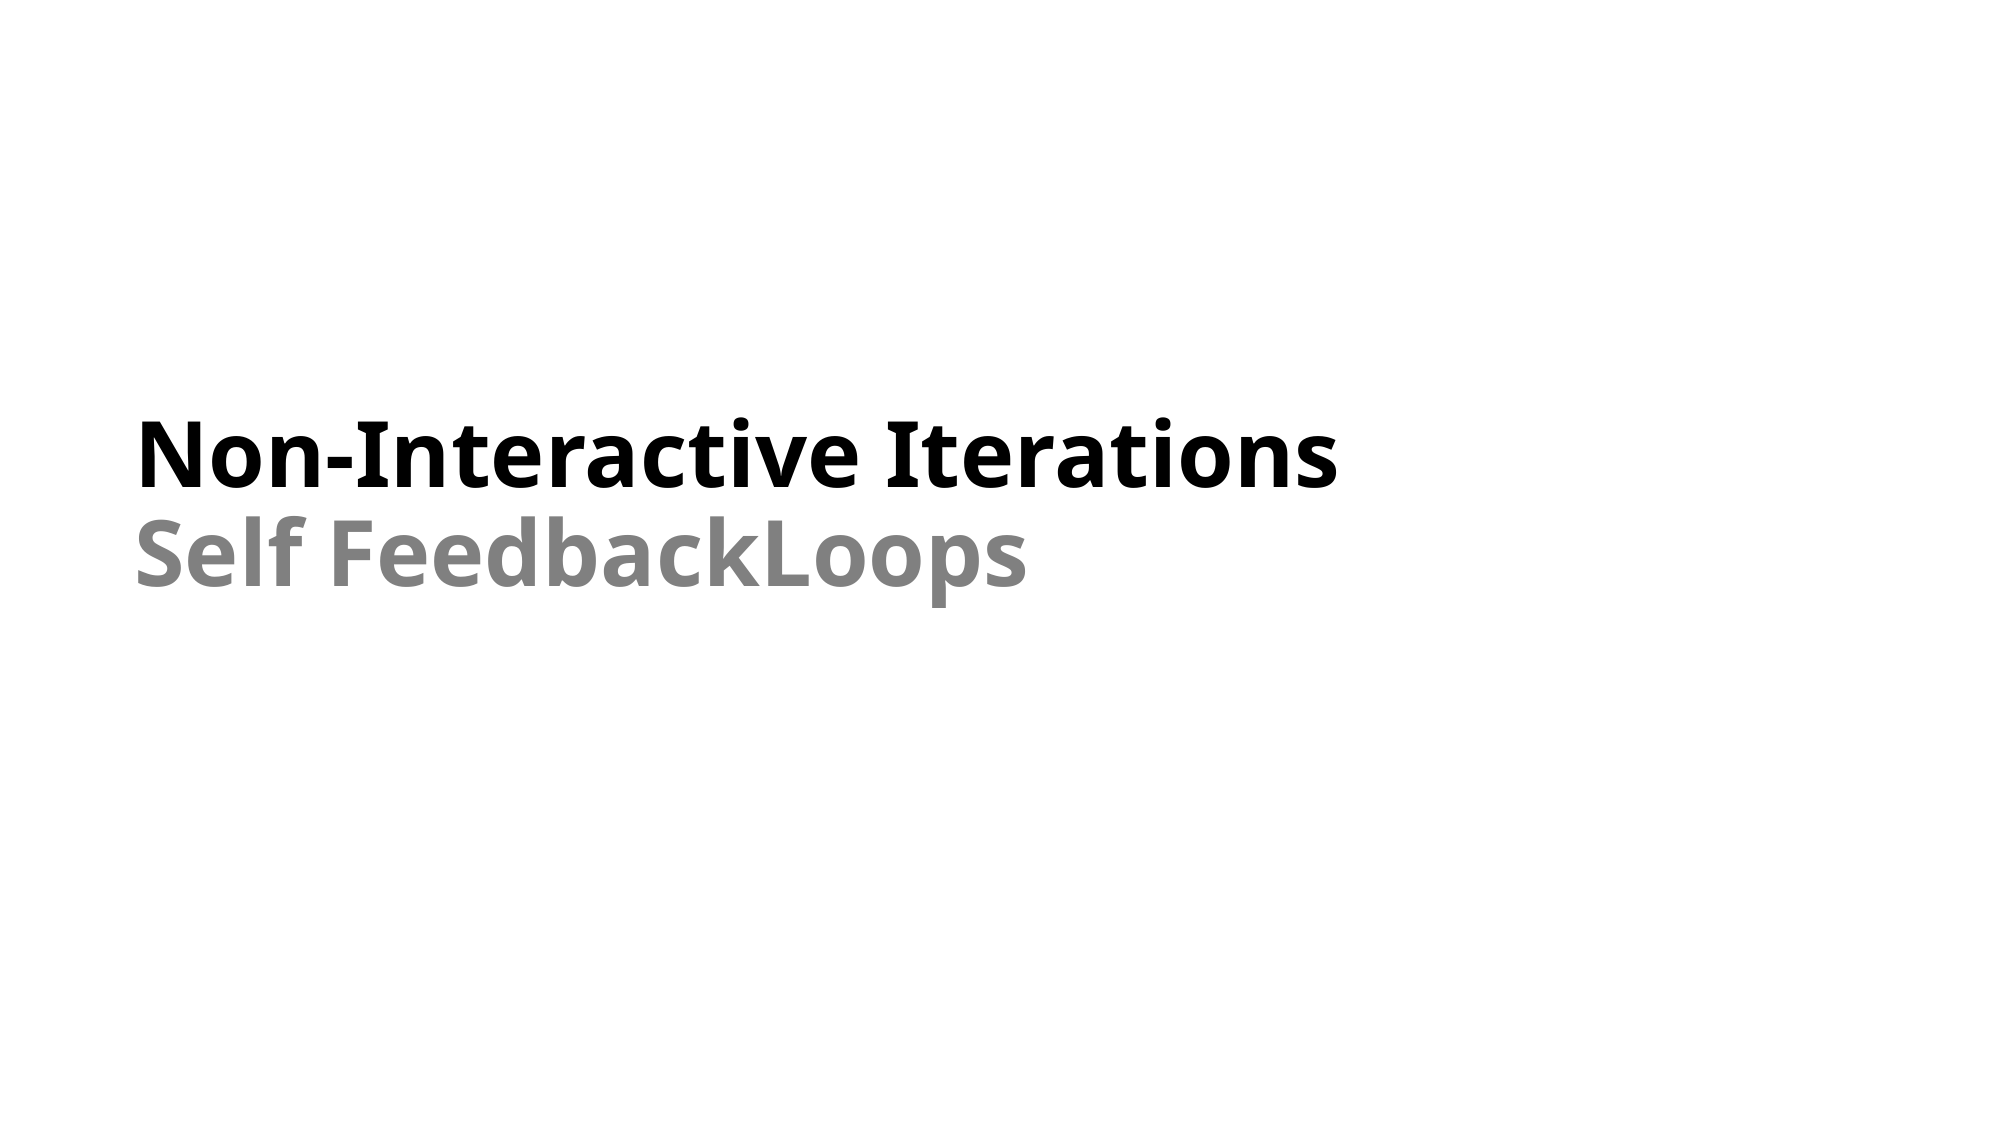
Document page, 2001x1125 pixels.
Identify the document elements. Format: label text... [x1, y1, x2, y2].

title Non-Interactive Iterations Self FeedbackLoops [119, 398, 1849, 616]
